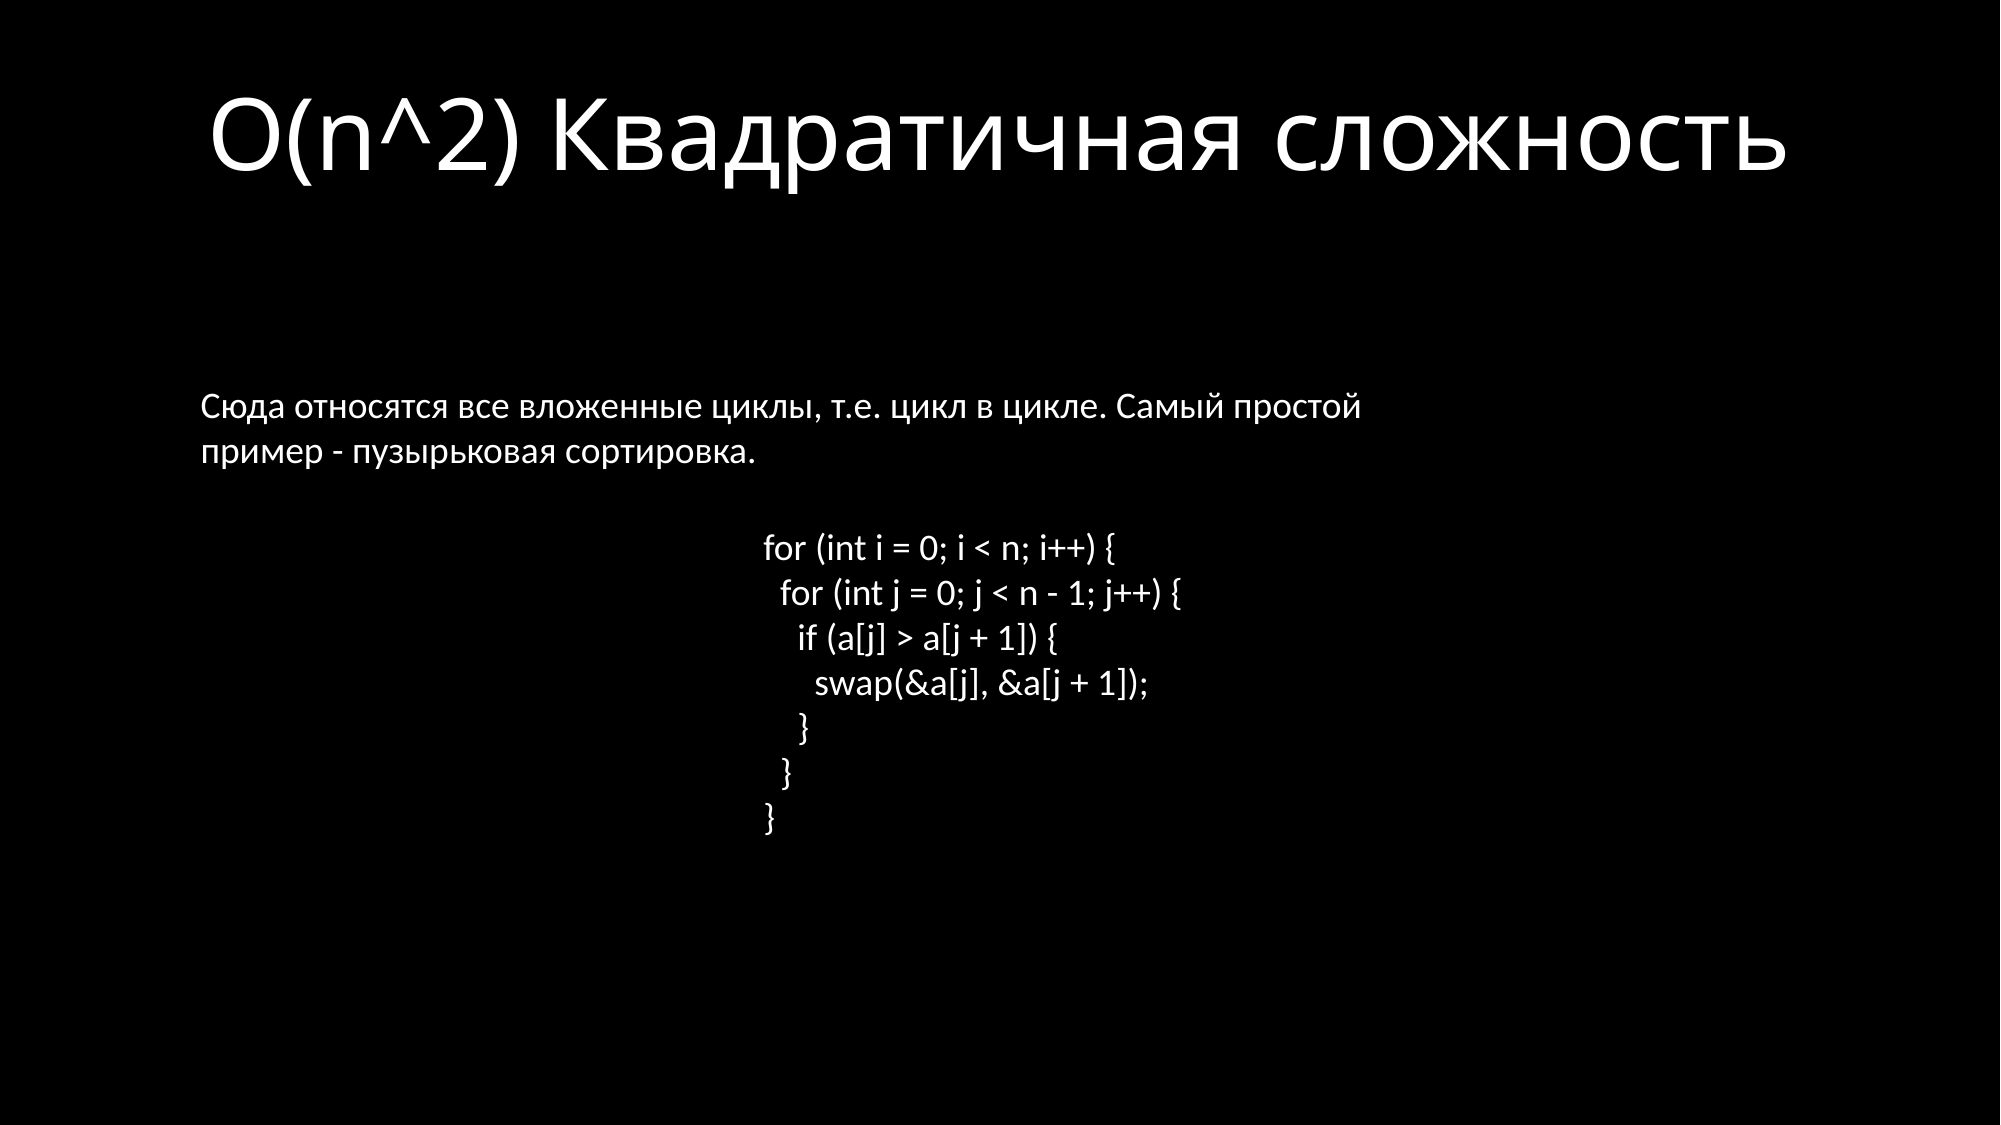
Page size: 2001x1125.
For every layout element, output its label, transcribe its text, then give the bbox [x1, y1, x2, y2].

text_box Сюда относятся все вложенные циклы, т.е. цикл в цикле. Самый простой пример - пузырьковая сортировка. [185, 373, 1384, 524]
text_box for (int i = 0; i < n; i++) { for (int j = 0; j < n - 1; j++) { if (a[j] > a[j + 1]) { swap(&a[j], &a[j + 1]); } } } [748, 470, 1252, 846]
text_box O(n^2) Квадратичная сложность [185, 47, 1815, 200]
